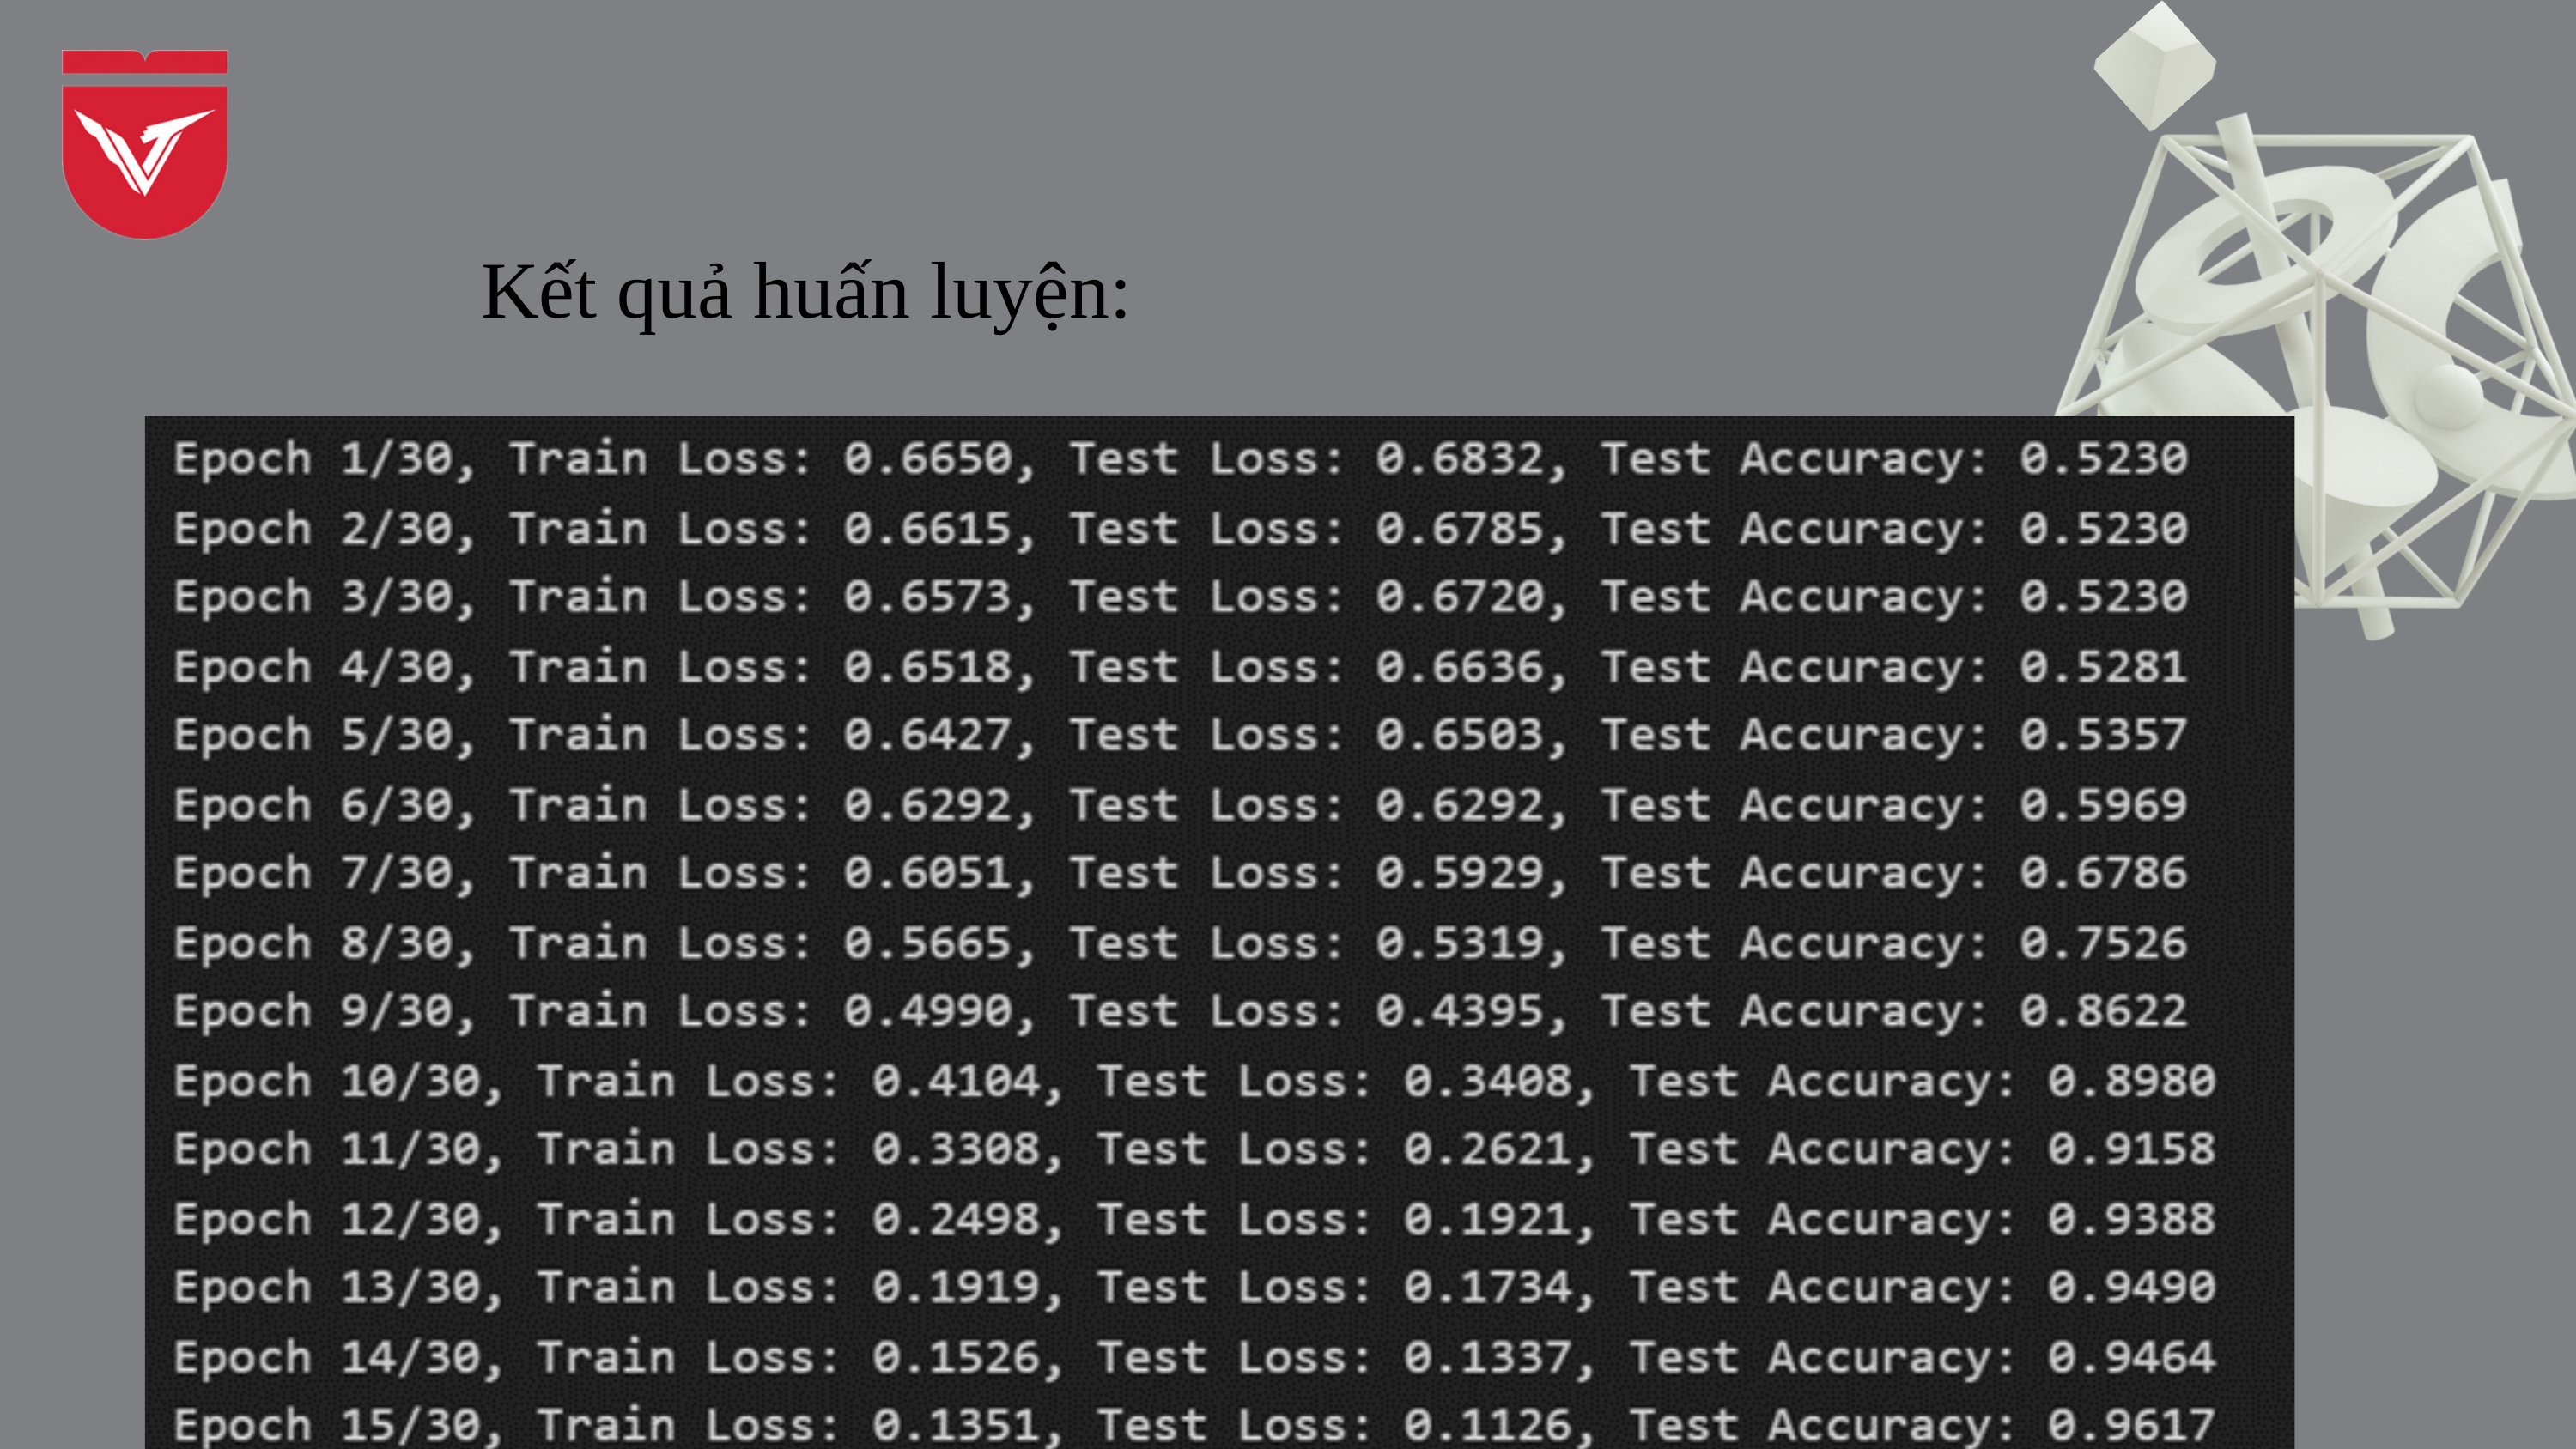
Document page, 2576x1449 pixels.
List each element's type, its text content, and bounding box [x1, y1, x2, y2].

text_box Kết quả huấn luyện: [0, 245, 1778, 512]
text_box [2089, 0, 2224, 133]
text_box [144, 416, 2295, 1449]
text_box [62, 50, 228, 240]
text_box [2053, 112, 2576, 642]
